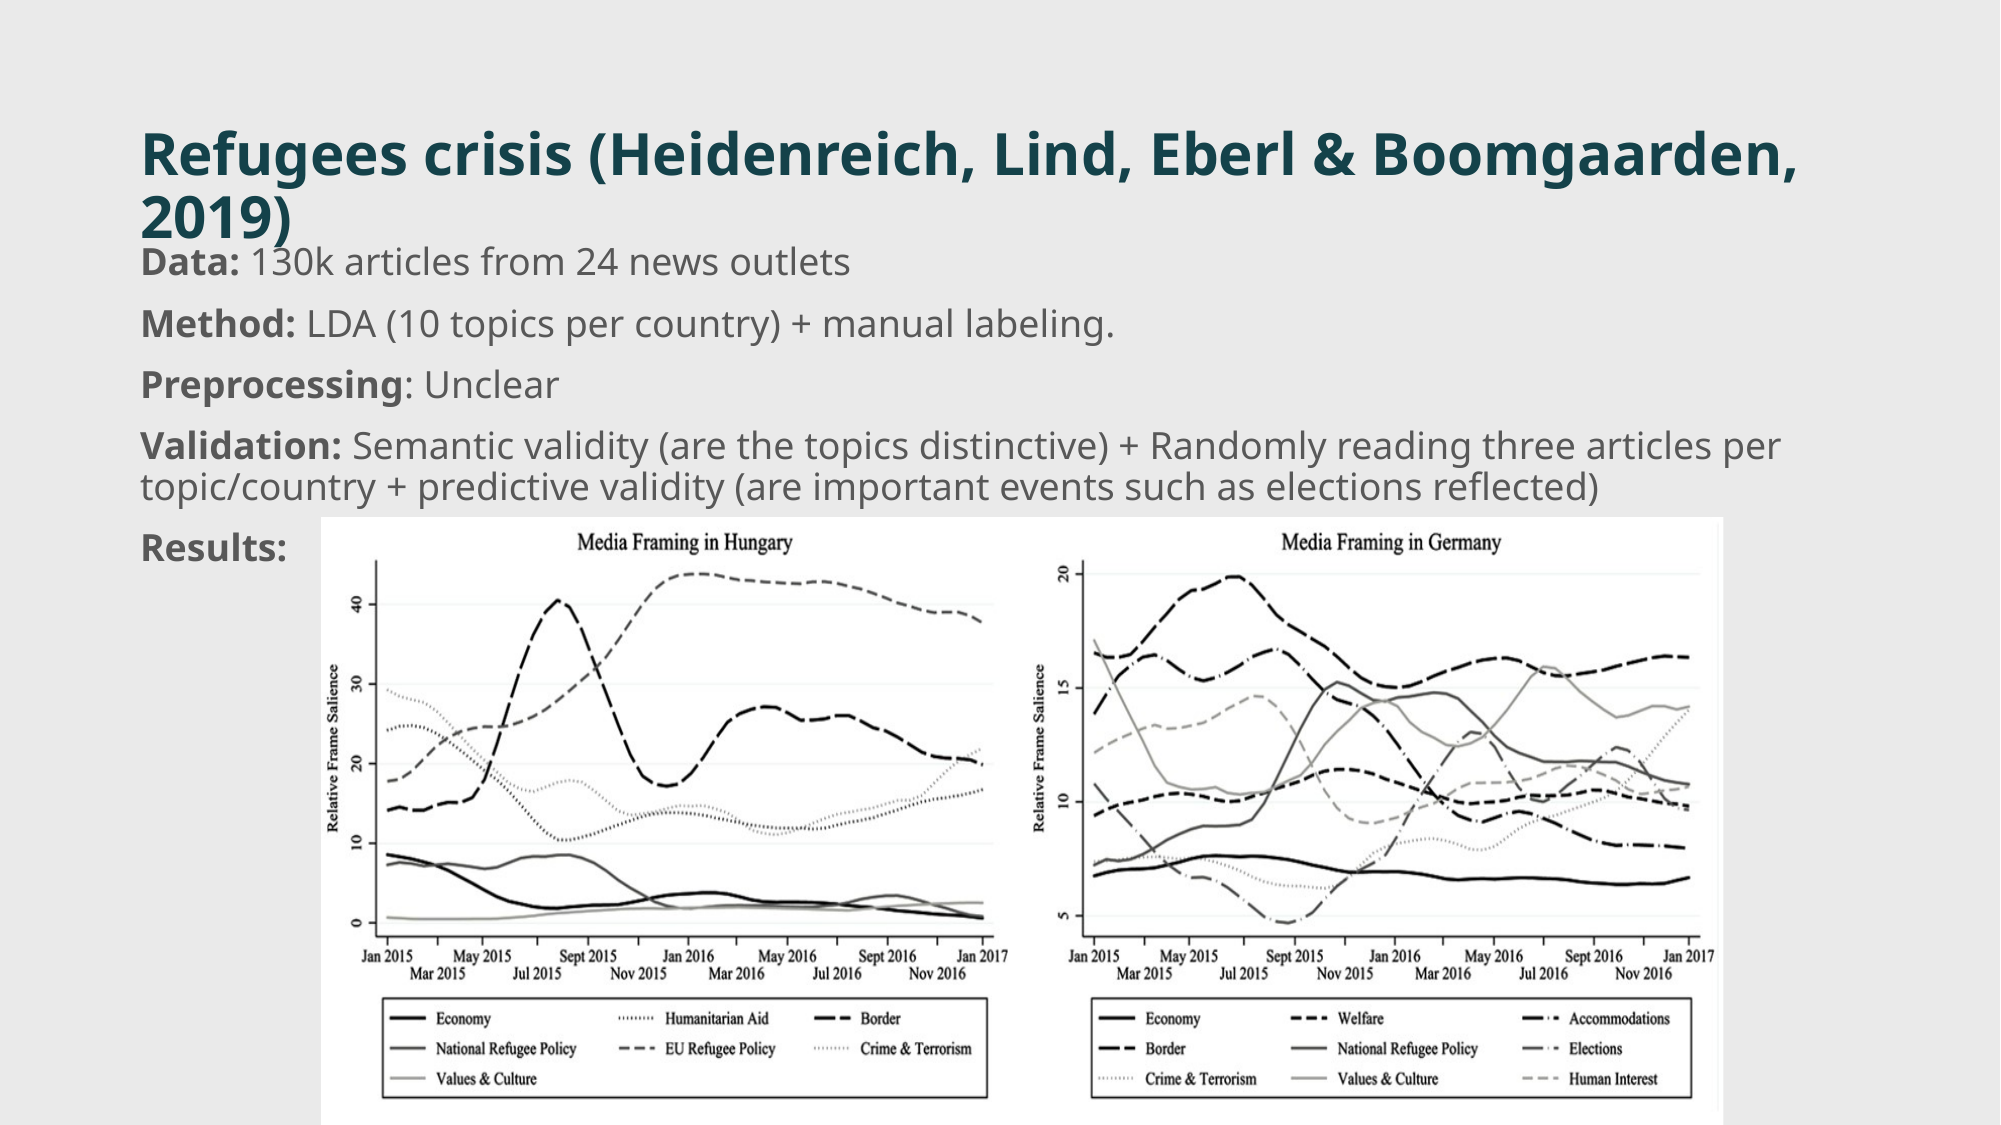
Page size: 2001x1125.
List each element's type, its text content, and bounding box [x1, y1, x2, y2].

title Refugees crisis (Heidenreich, Lind, Eberl & Boomgaarden, 2019) [125, 117, 1908, 235]
text_box Data: 130k articles from 24 news outlets Method: LDA (10 topics per country) + manual labeling. Preprocessing: Unclear Validation: Semantic validity (are the topics distinctive) + Randomly reading three articles per topic/country + predictive validity (are important events such as elections reflected) Results: [124, 235, 1908, 731]
picture [320, 517, 1724, 1125]
